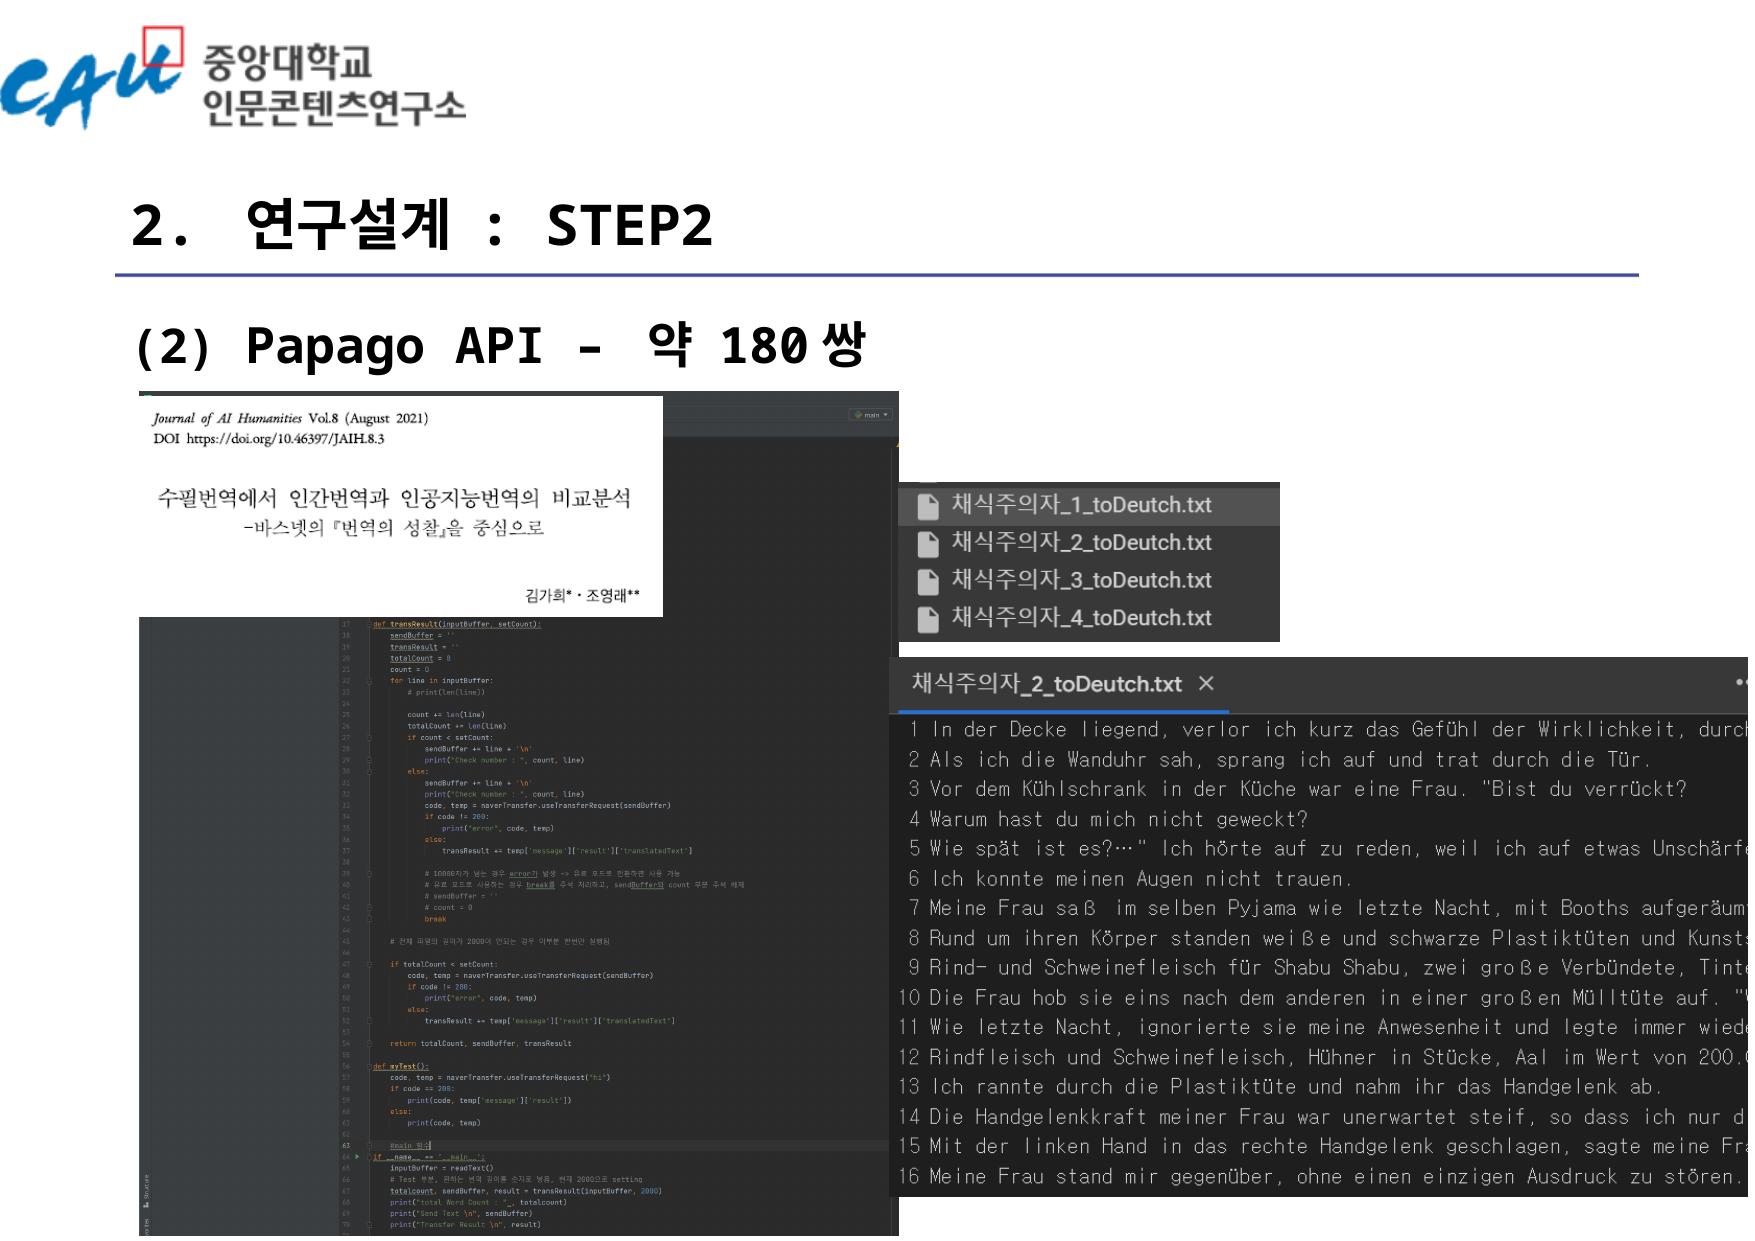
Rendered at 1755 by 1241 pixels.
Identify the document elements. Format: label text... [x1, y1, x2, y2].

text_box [0, 0, 466, 175]
text_box 2. 연구설계 : STEP2 [115, 181, 1601, 265]
text_box (2) Papago API – 약 180쌍 [115, 306, 1368, 381]
picture [139, 391, 1748, 1237]
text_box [115, 269, 1639, 282]
